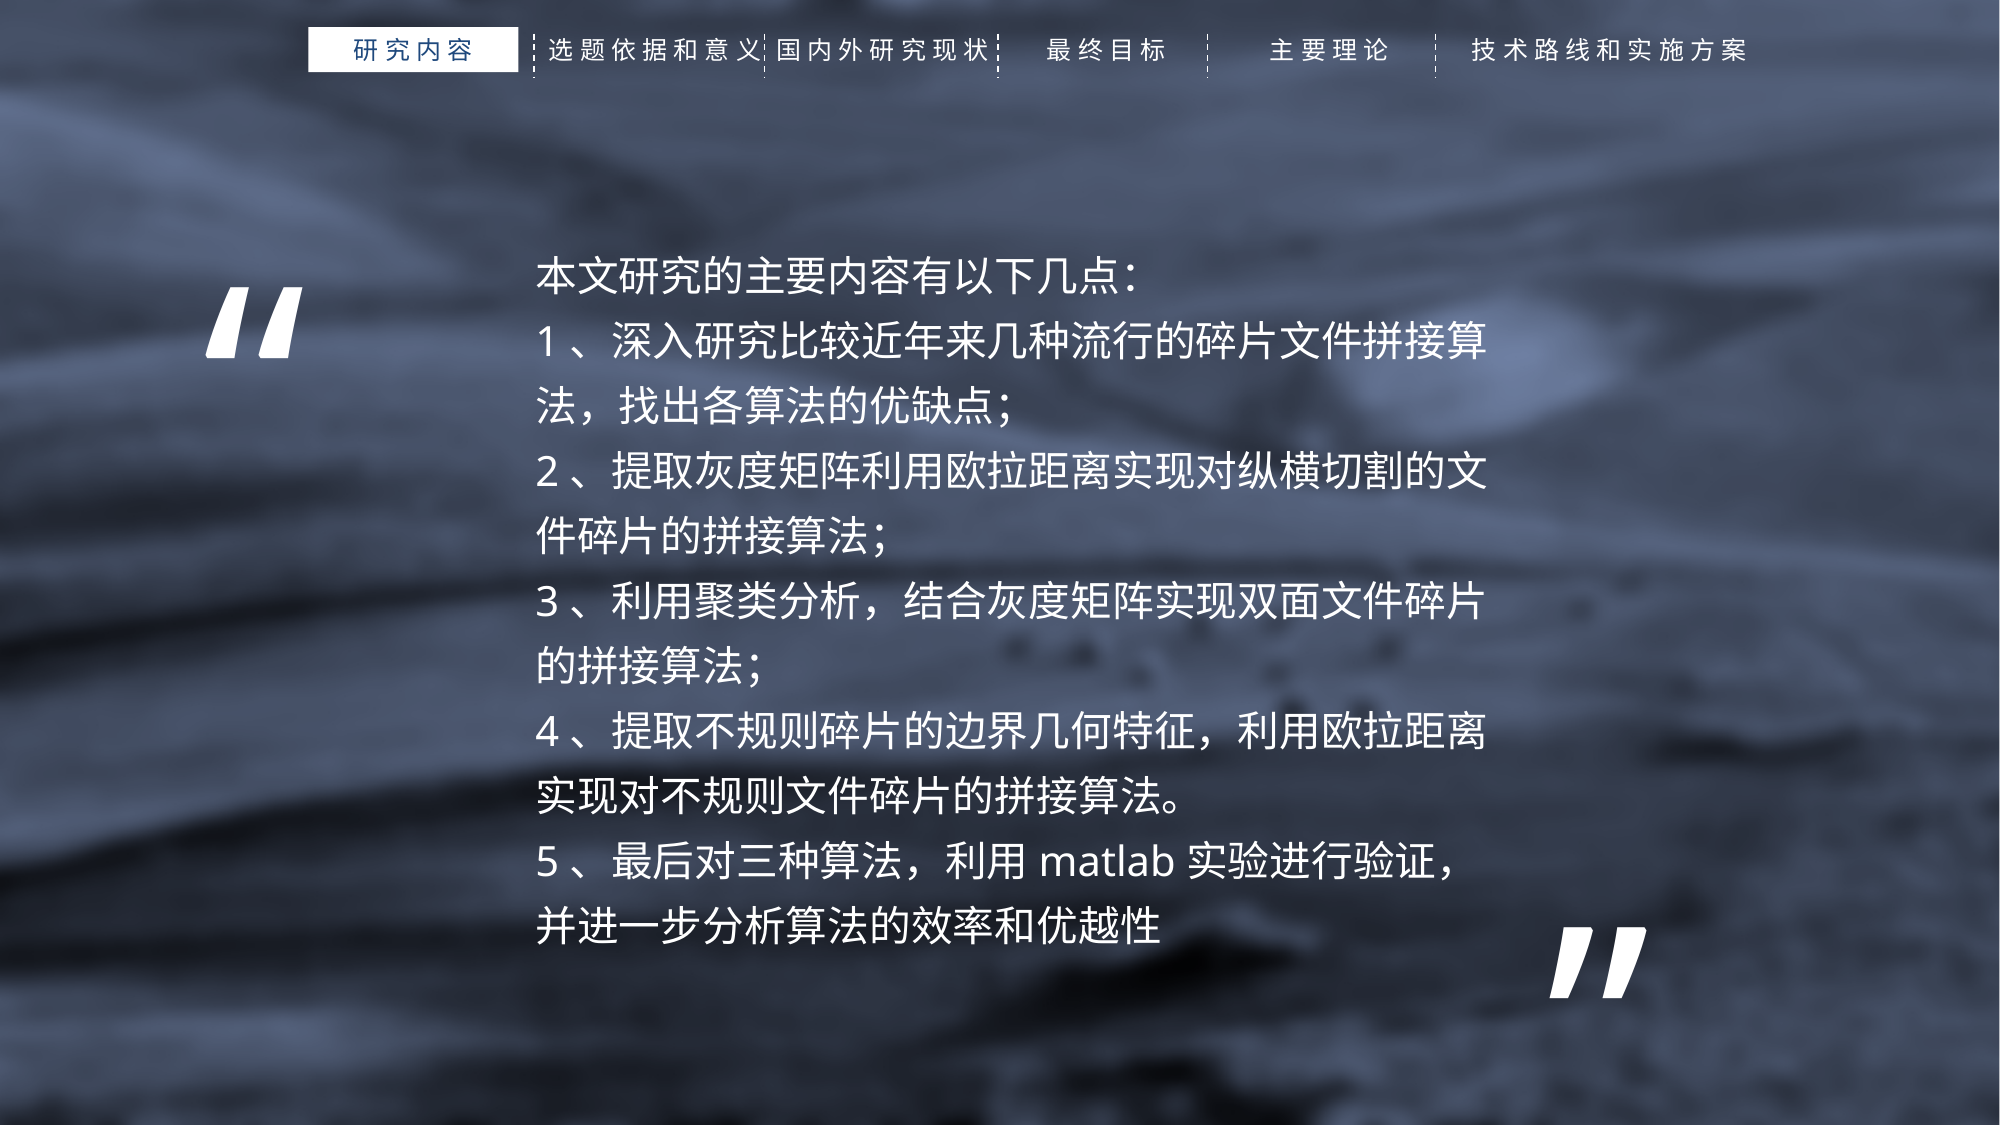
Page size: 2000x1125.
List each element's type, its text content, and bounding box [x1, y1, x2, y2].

text_box 技术路线和实施方案 [1446, 27, 1773, 73]
text_box 最终目标 [999, 27, 1213, 73]
text_box 选题依据和意义 [524, 27, 745, 73]
text_box 国内外研究现状 [745, 27, 999, 73]
text_box 主要理论 [1223, 27, 1436, 73]
text_box ” [1531, 837, 1768, 1125]
text_box “ [187, 93, 424, 561]
text_box 研究内容 [308, 27, 519, 73]
text_box 本文研究的主要内容有以下几点： 1、深入研究比较近年来几种流行的碎片文件拼接算法，找出各算法的优缺点； 2、提取灰度矩阵利用欧拉距离实现对纵横切割的文件碎片的拼接算法； 3、利用聚类分析，结合灰度矩阵实现双面文件碎片的拼接算法； 4、提取不规则碎片的边界几何特征，利用欧拉距离实现对不规则文件碎片的拼接算法。 5、最后对三种算法，利用matlab实验进行验证，并进一步分析算法的效率和优越性 [520, 227, 1523, 1023]
